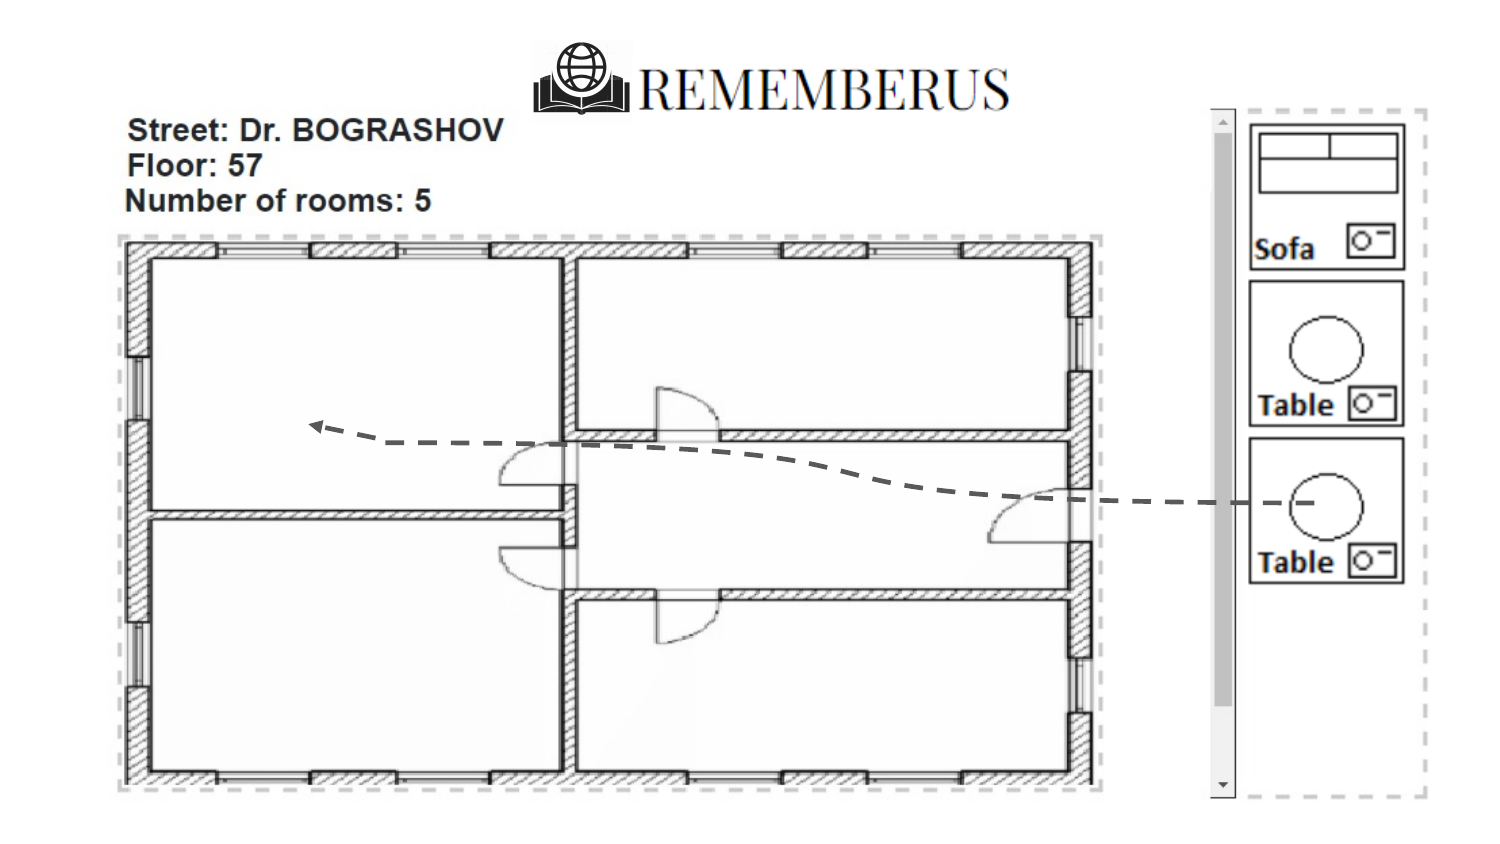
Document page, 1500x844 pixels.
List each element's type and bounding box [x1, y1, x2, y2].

text_box [382, 442, 1315, 504]
text_box [308, 423, 376, 439]
picture [0, 0, 1500, 844]
